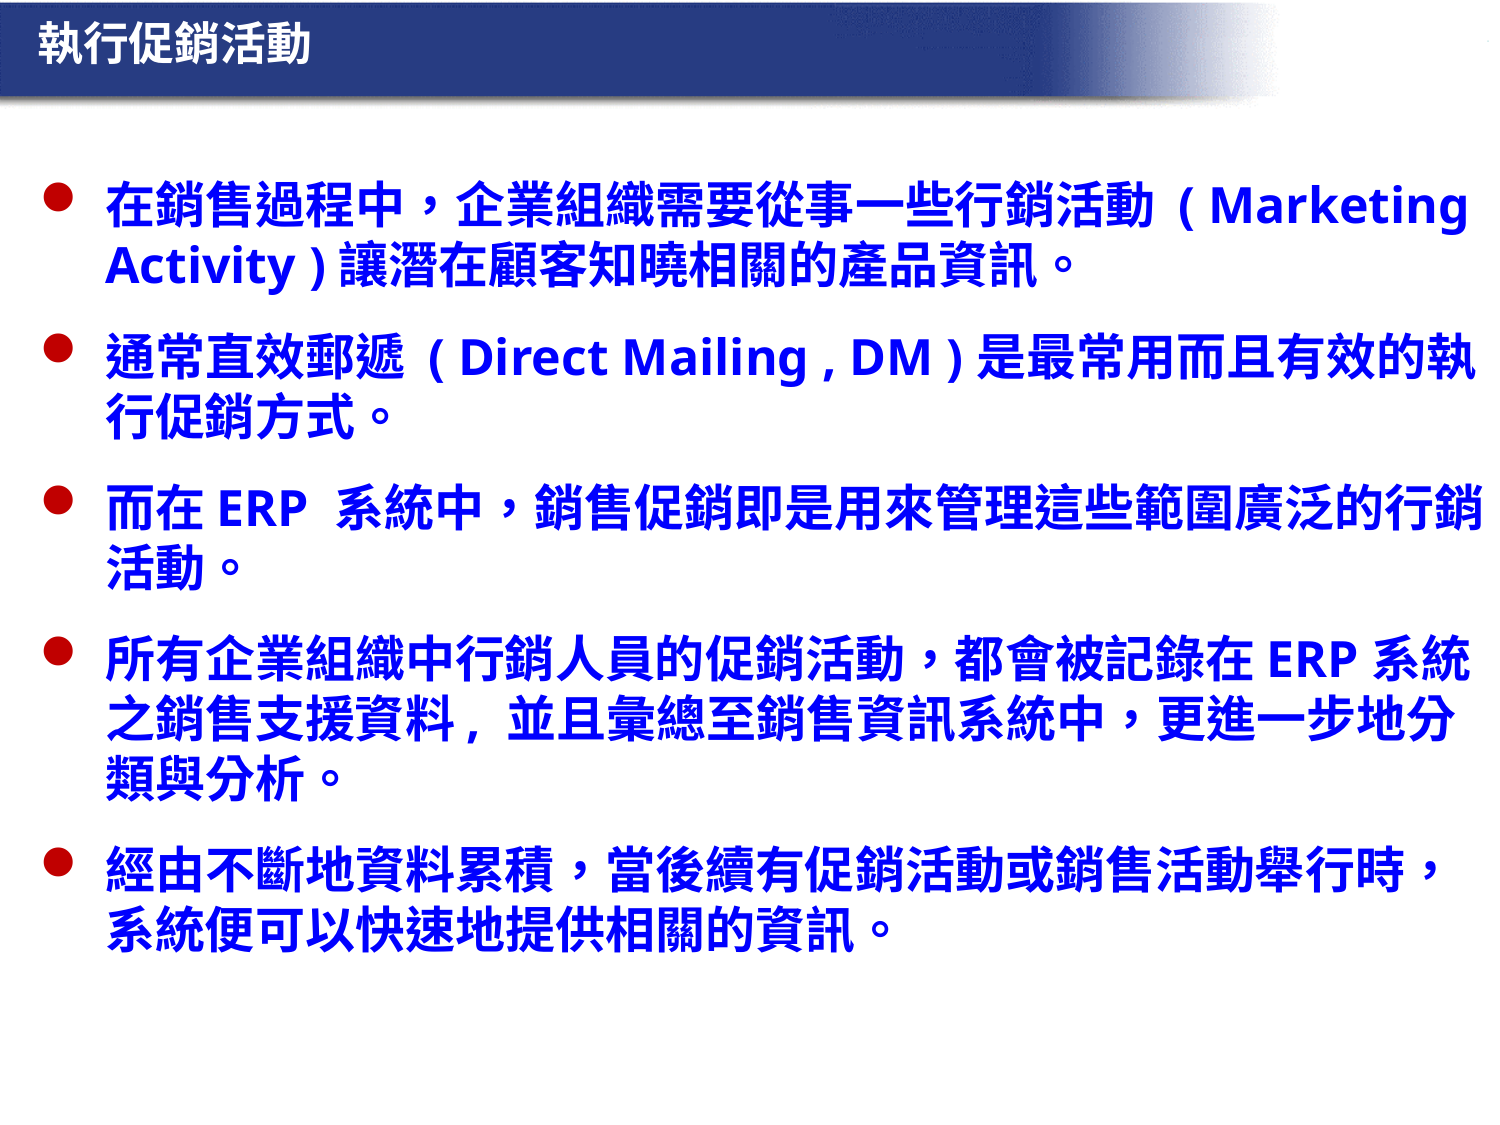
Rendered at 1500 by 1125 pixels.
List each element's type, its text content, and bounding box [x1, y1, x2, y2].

title 執行促銷活動 [37, 0, 1163, 93]
list 在銷售過程中，企業組織需要從事一些行銷活動 ( Marketing Activity )讓潛在顧客知曉相關的產品資訊。 通常直效郵遞 ( Direct Mailing , DM )是最常用而且有效的執行促銷方式。 而在ERP 系統中，銷售促銷即是用來管理這些範圍廣泛的行銷活動。 所有企業組織中行銷人員的促銷活動，都會被記錄在ERP系統之銷售支援資料, 並且彙總至銷售資訊系統中，更進一步地分類與分析。 經由不斷地資料累積，當後續有促銷活動或銷售活動舉行時，系統便可以快速地提供相關的資訊。 [39, 173, 1500, 1048]
picture [0, 0, 1500, 114]
